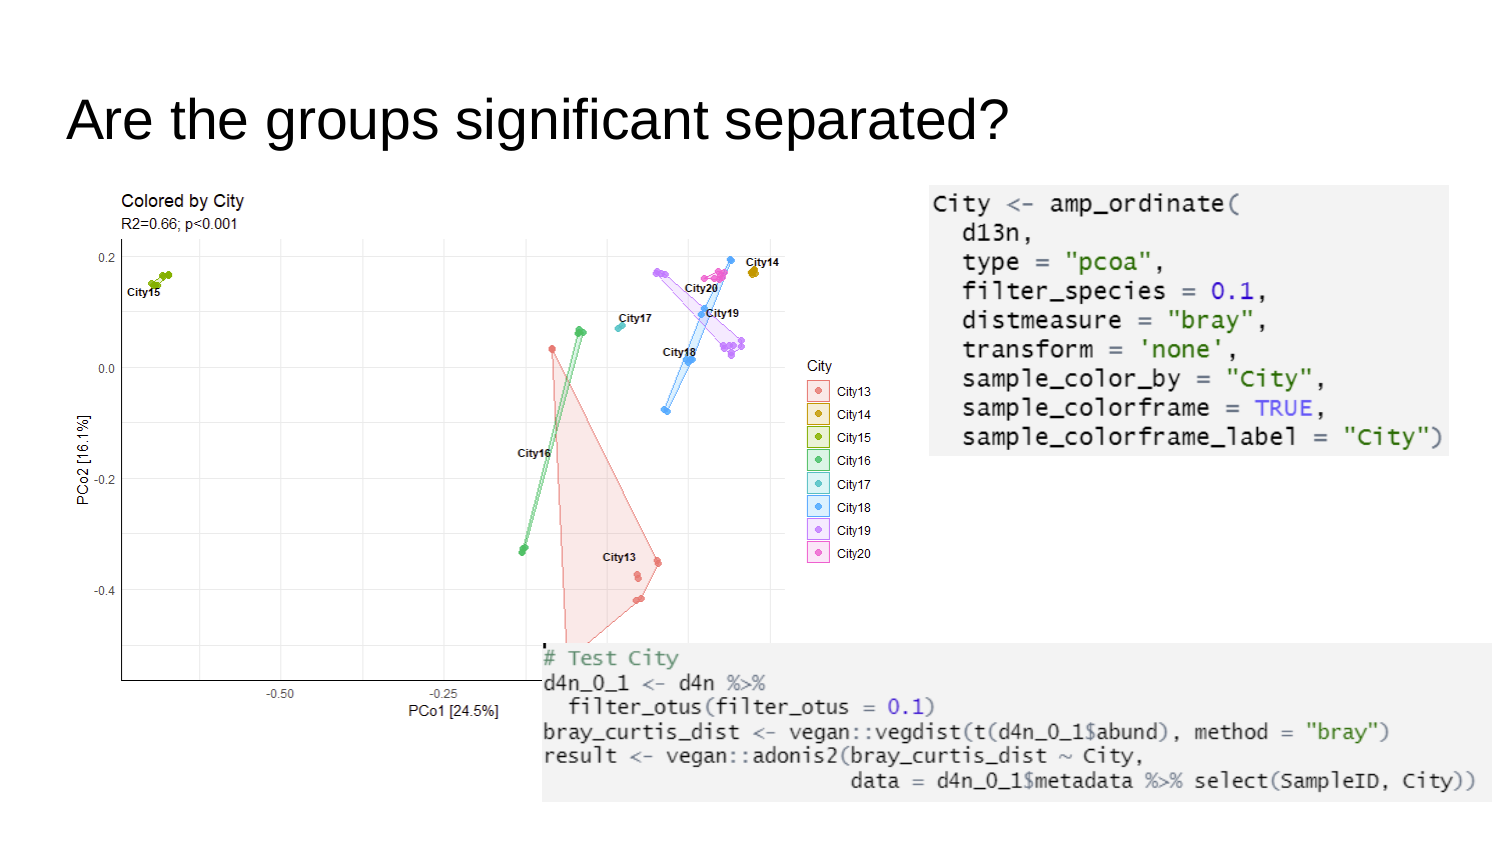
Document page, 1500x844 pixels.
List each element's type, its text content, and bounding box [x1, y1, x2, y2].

picture [929, 184, 1450, 456]
picture [70, 184, 1492, 803]
title Are the groups significant separated? [51, 72, 1449, 167]
